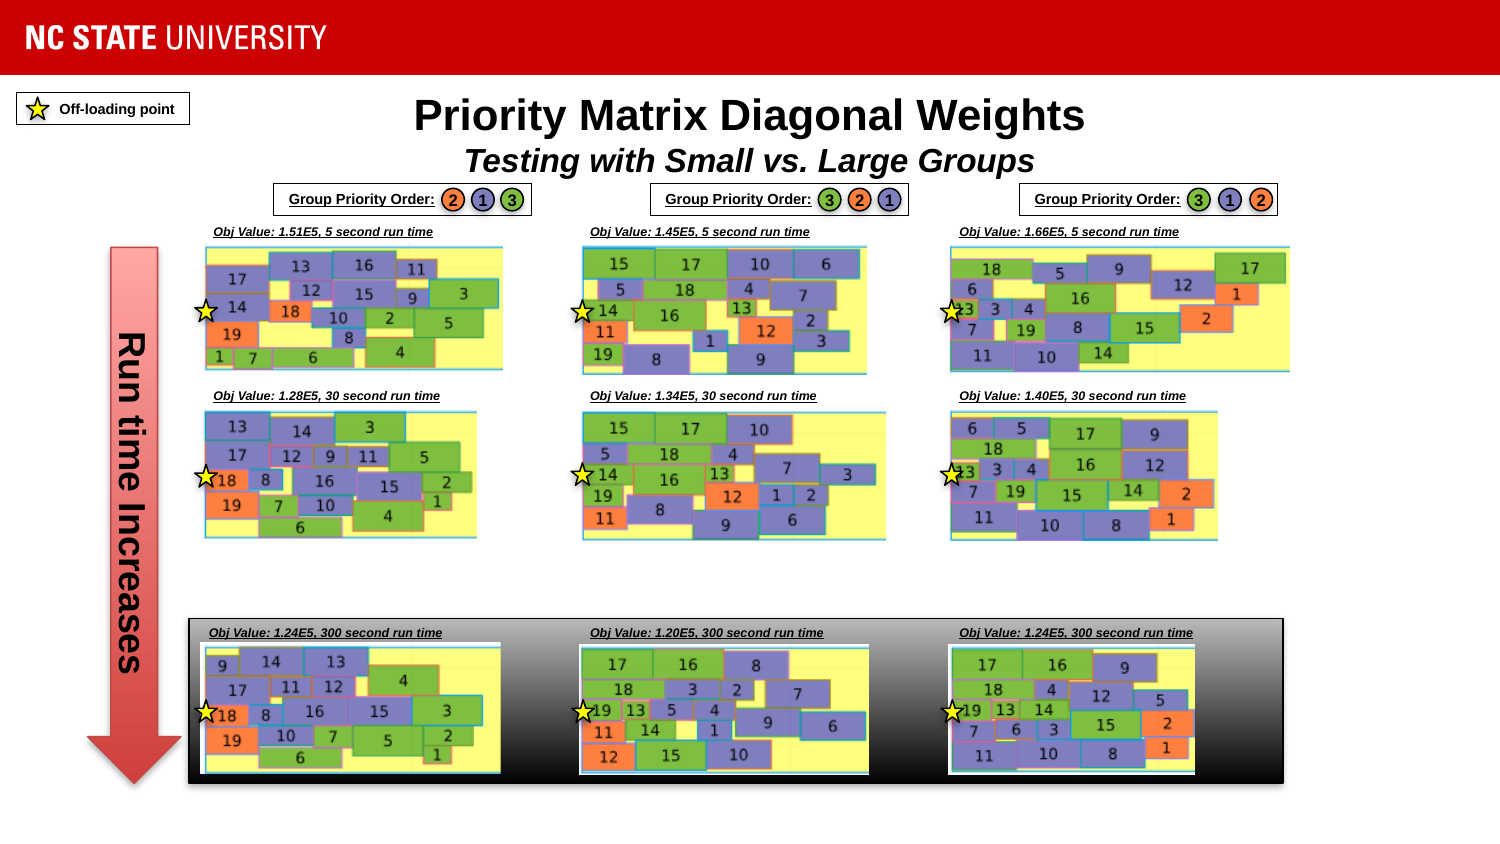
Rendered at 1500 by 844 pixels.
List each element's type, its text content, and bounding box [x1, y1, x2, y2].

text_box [188, 182, 1290, 784]
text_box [16, 91, 190, 126]
picture [0, 0, 1500, 75]
text_box Priority Matrix Diagonal Weights Testing with Small vs. Large Groups [130, 91, 1370, 175]
text_box Run time Increases [86, 246, 182, 784]
